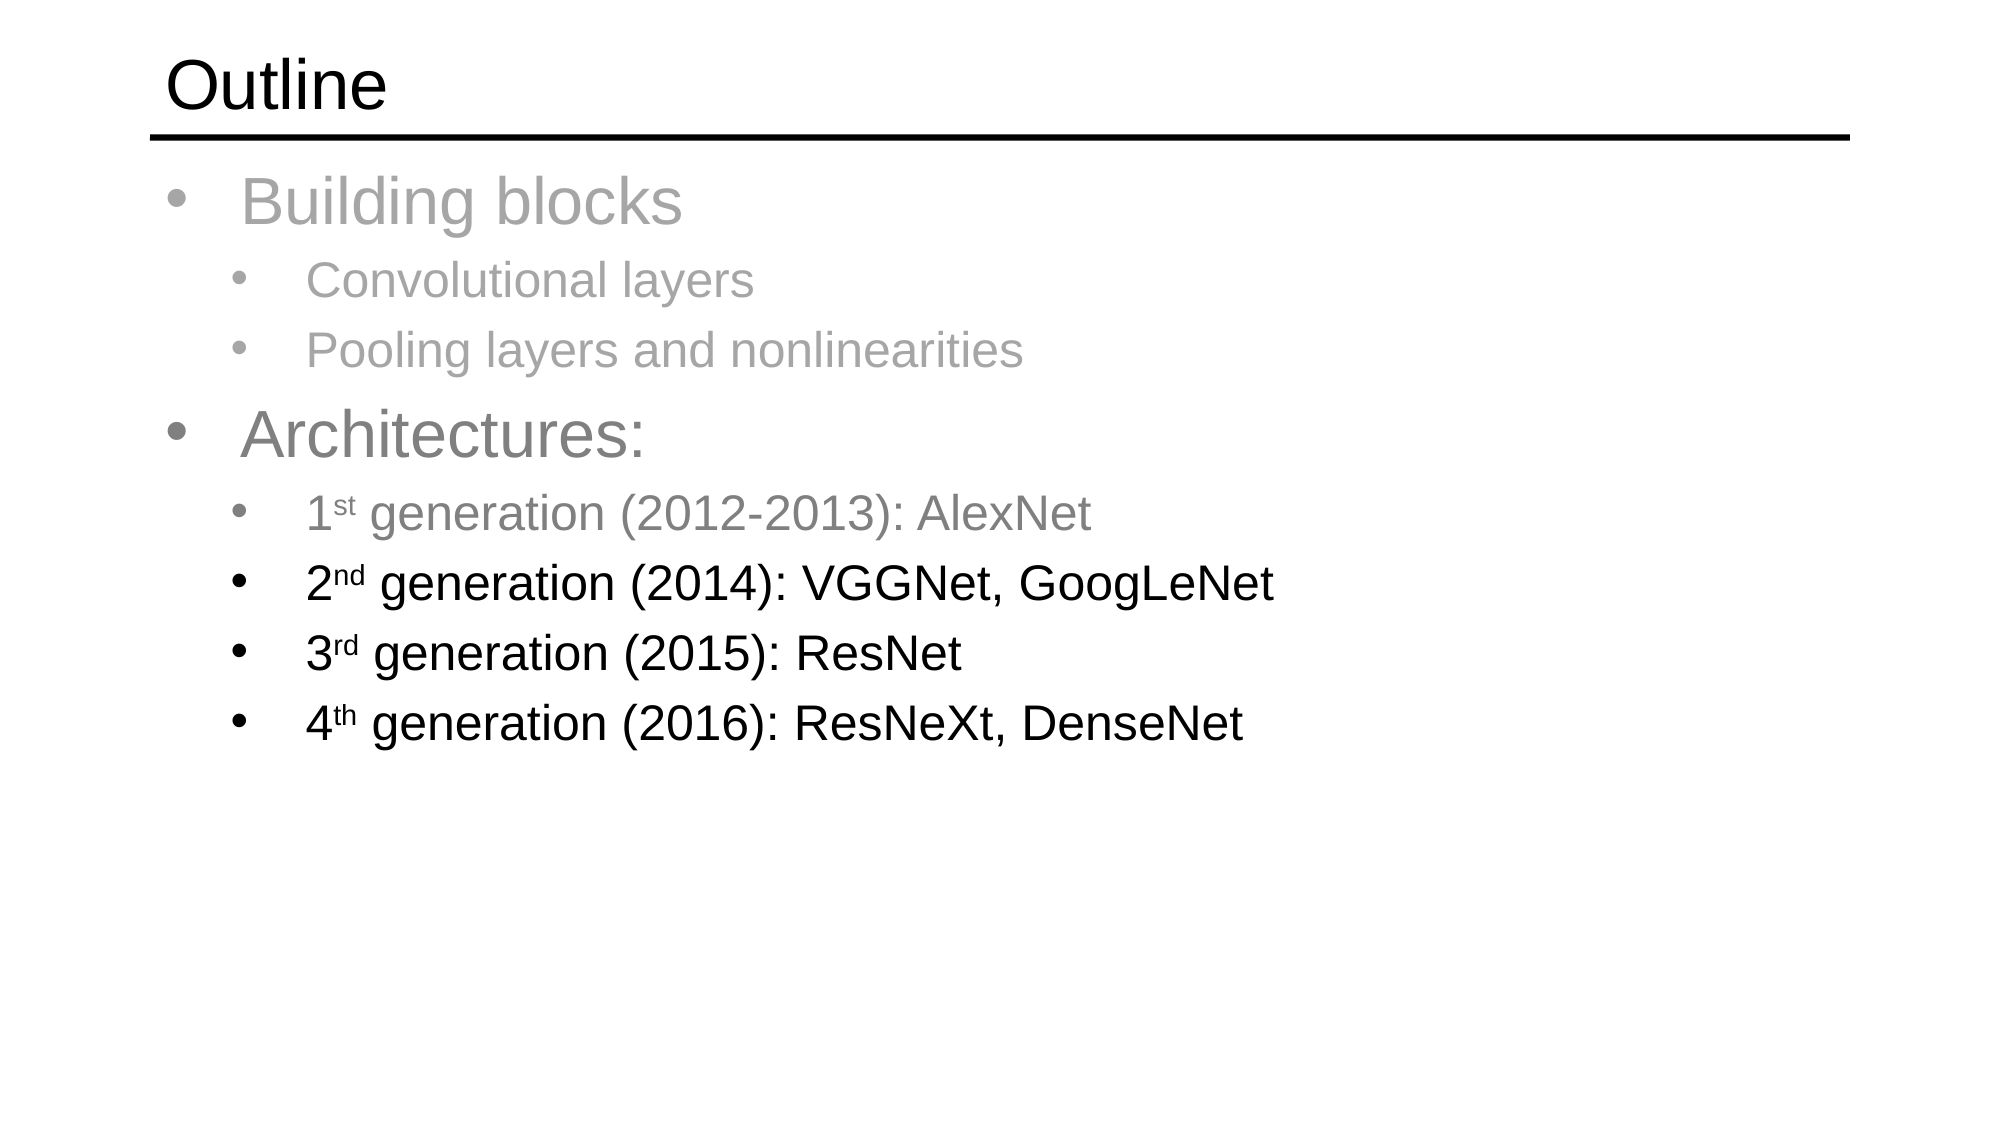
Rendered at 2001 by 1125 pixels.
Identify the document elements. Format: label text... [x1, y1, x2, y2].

list Building blocks Convolutional layers Pooling layers and nonlinearities Architectures: 1st generation (2012-2013): AlexNet 2nd generation (2014): VGGNet, GoogLeNet 3rd generation (2015): ResNet 4th generation (2016): ResNeXt, DenseNet [149, 149, 1851, 1013]
title Outline [149, 12, 1851, 149]
